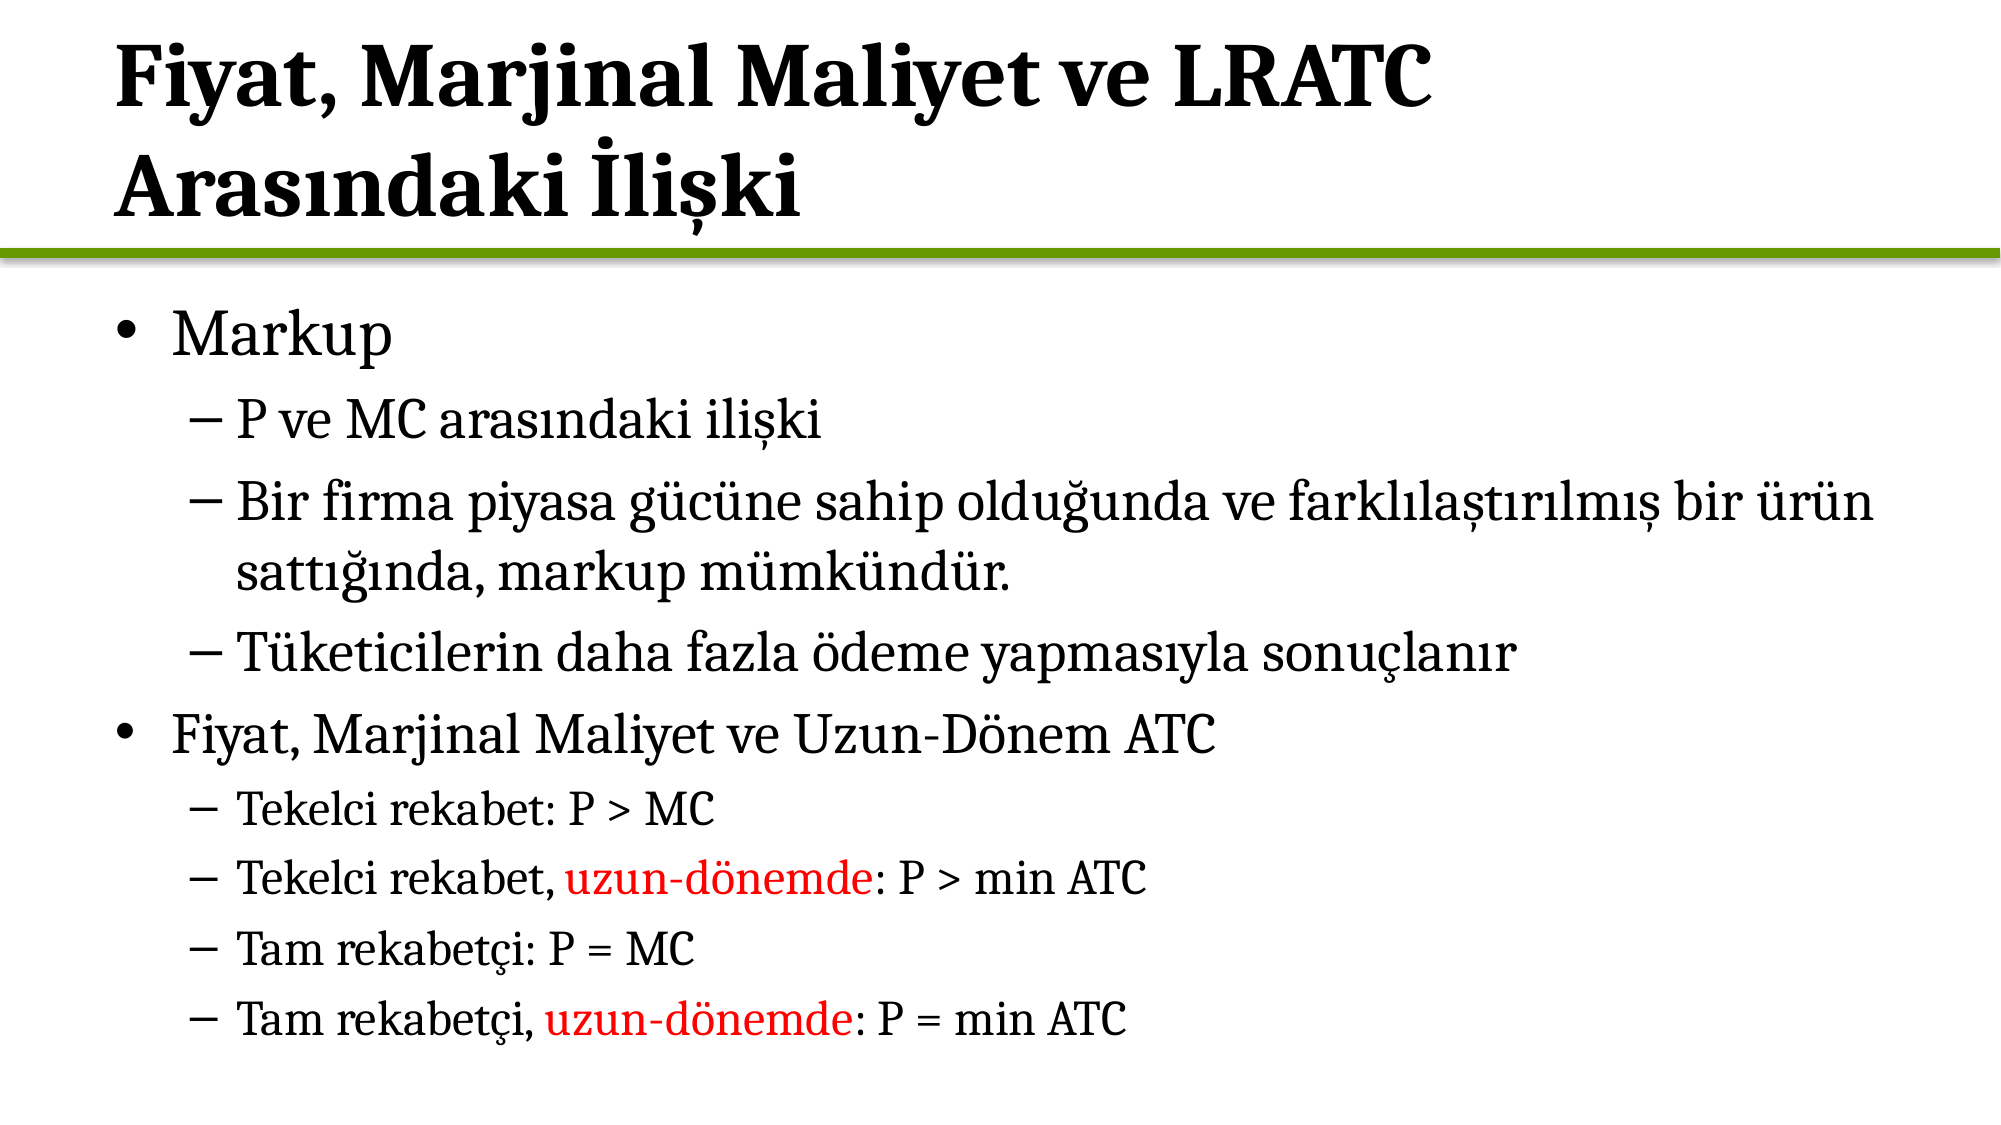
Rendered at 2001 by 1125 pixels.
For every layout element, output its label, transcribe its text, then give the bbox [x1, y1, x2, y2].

title Fiyat, Marjinal Maliyet ve LRATC Arasındaki İlişki [99, 0, 1900, 251]
list Markup P ve MC arasındaki ilişki Bir firma piyasa gücüne sahip olduğunda ve farklılaştırılmış bir ürün sattığında, markup mümkündür. Tüketicilerin daha fazla ödeme yapmasıyla sonuçlanır Fiyat, Marjinal Maliyet ve Uzun-Dönem ATC Tekelci rekabet: P > MC Tekelci rekabet, uzun-dönemde: P > min ATC Tam rekabetçi: P = MC Tam rekabetçi, uzun-dönemde: P = min ATC [99, 280, 1900, 1085]
